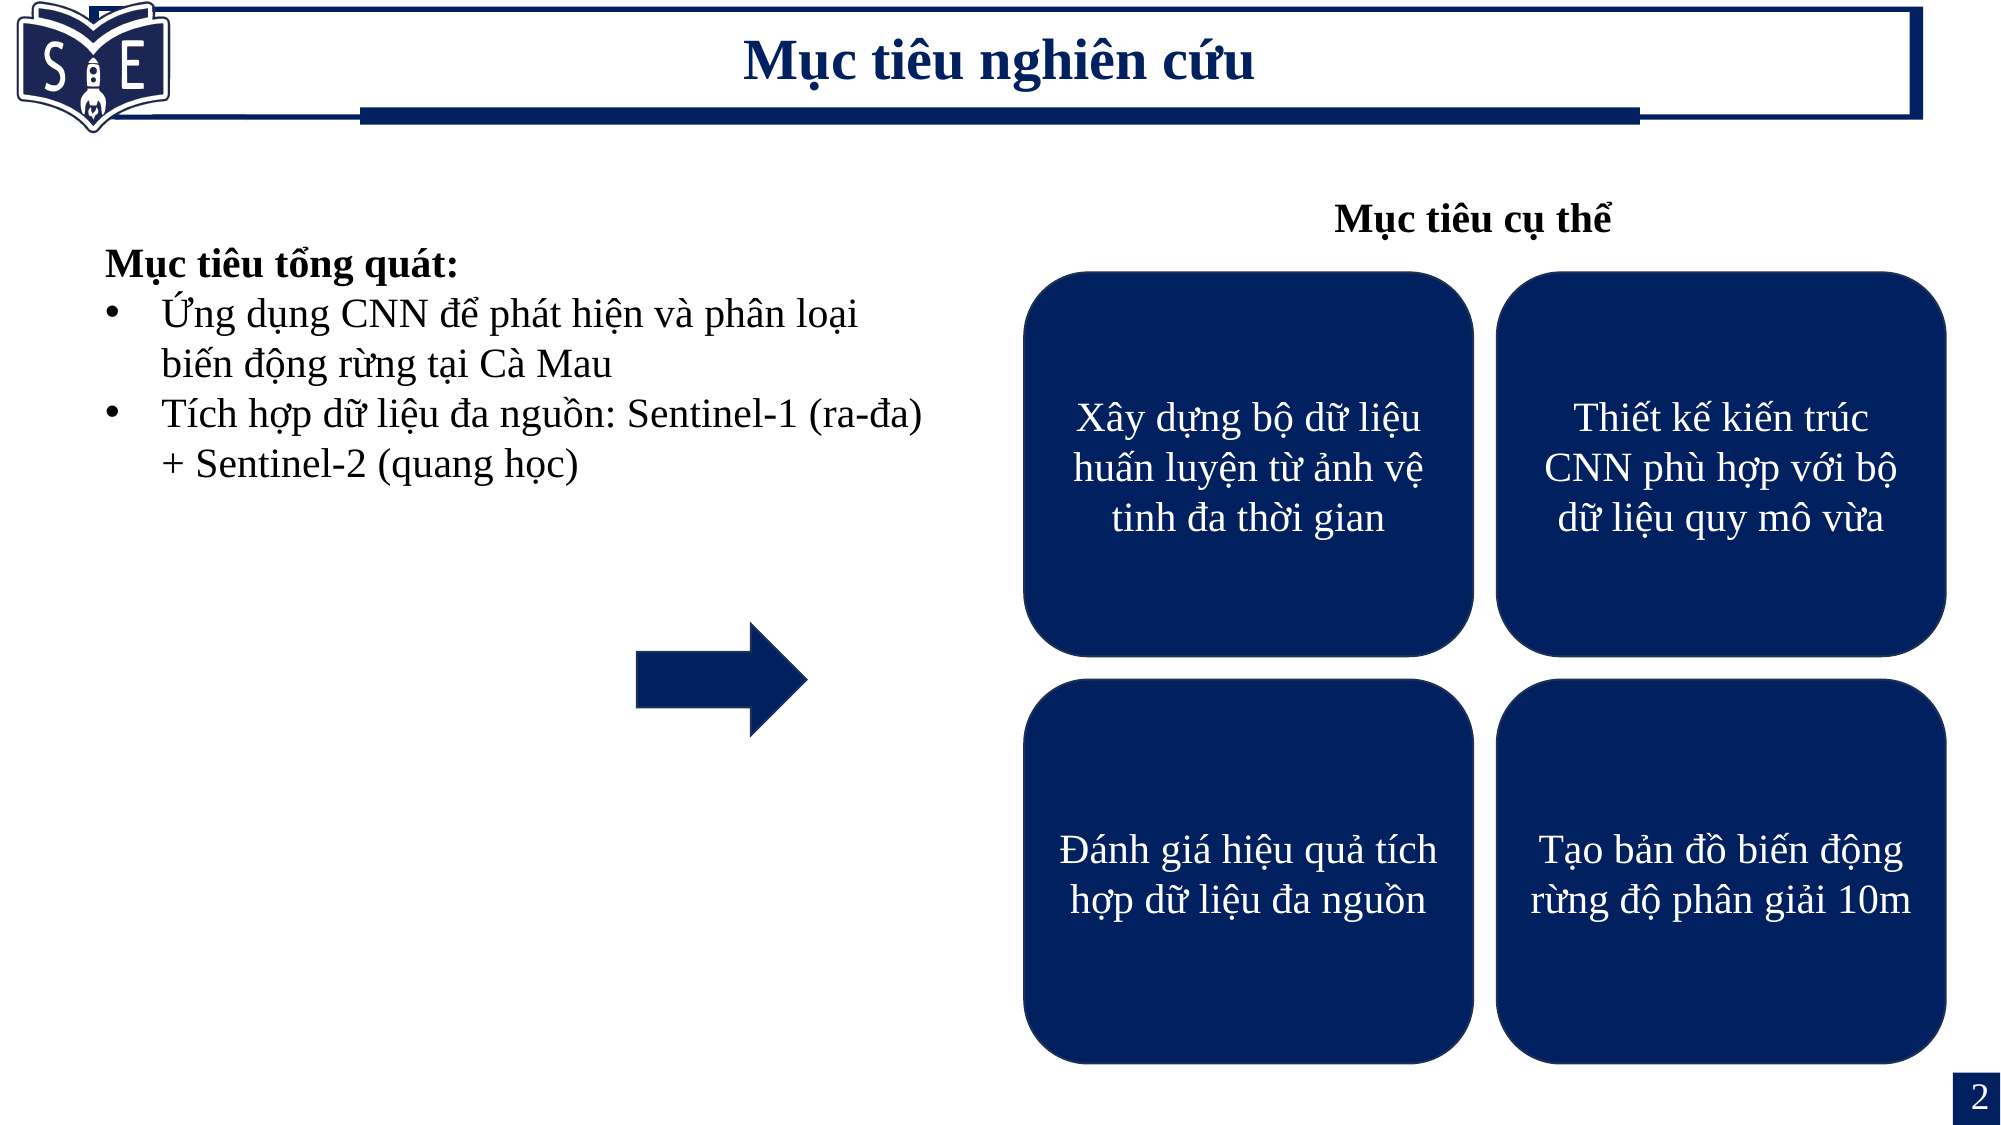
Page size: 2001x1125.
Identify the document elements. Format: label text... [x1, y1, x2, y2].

title Mục tiêu nghiên cứu [90, 14, 1910, 107]
text_box Thiết kế kiến trúc CNN phù hợp với bộ dữ liệu quy mô vừa [1495, 271, 1947, 658]
text_box Mục tiêu tổng quát: Ứng dụng CNN để phát hiện và phân loại biến động rừng tại Cà Mau Tích hợp dữ liệu đa nguồn: Sentinel-1 (ra-đa) + Sentinel-2 (quang học) [90, 228, 945, 494]
picture [5, 0, 176, 134]
text_box 2 [1945, 1064, 2000, 1125]
text_box Đánh giá hiệu quả tích hợp dữ liệu đa nguồn [1023, 678, 1475, 1065]
text_box Mục tiêu cụ thể [1319, 183, 1627, 249]
text_box Xây dựng bộ dữ liệu huấn luyện từ ảnh vệ tinh đa thời gian [1023, 271, 1475, 658]
text_box Tạo bản đồ biến động rừng độ phân giải 10m [1495, 678, 1947, 1065]
text_box [635, 621, 808, 738]
